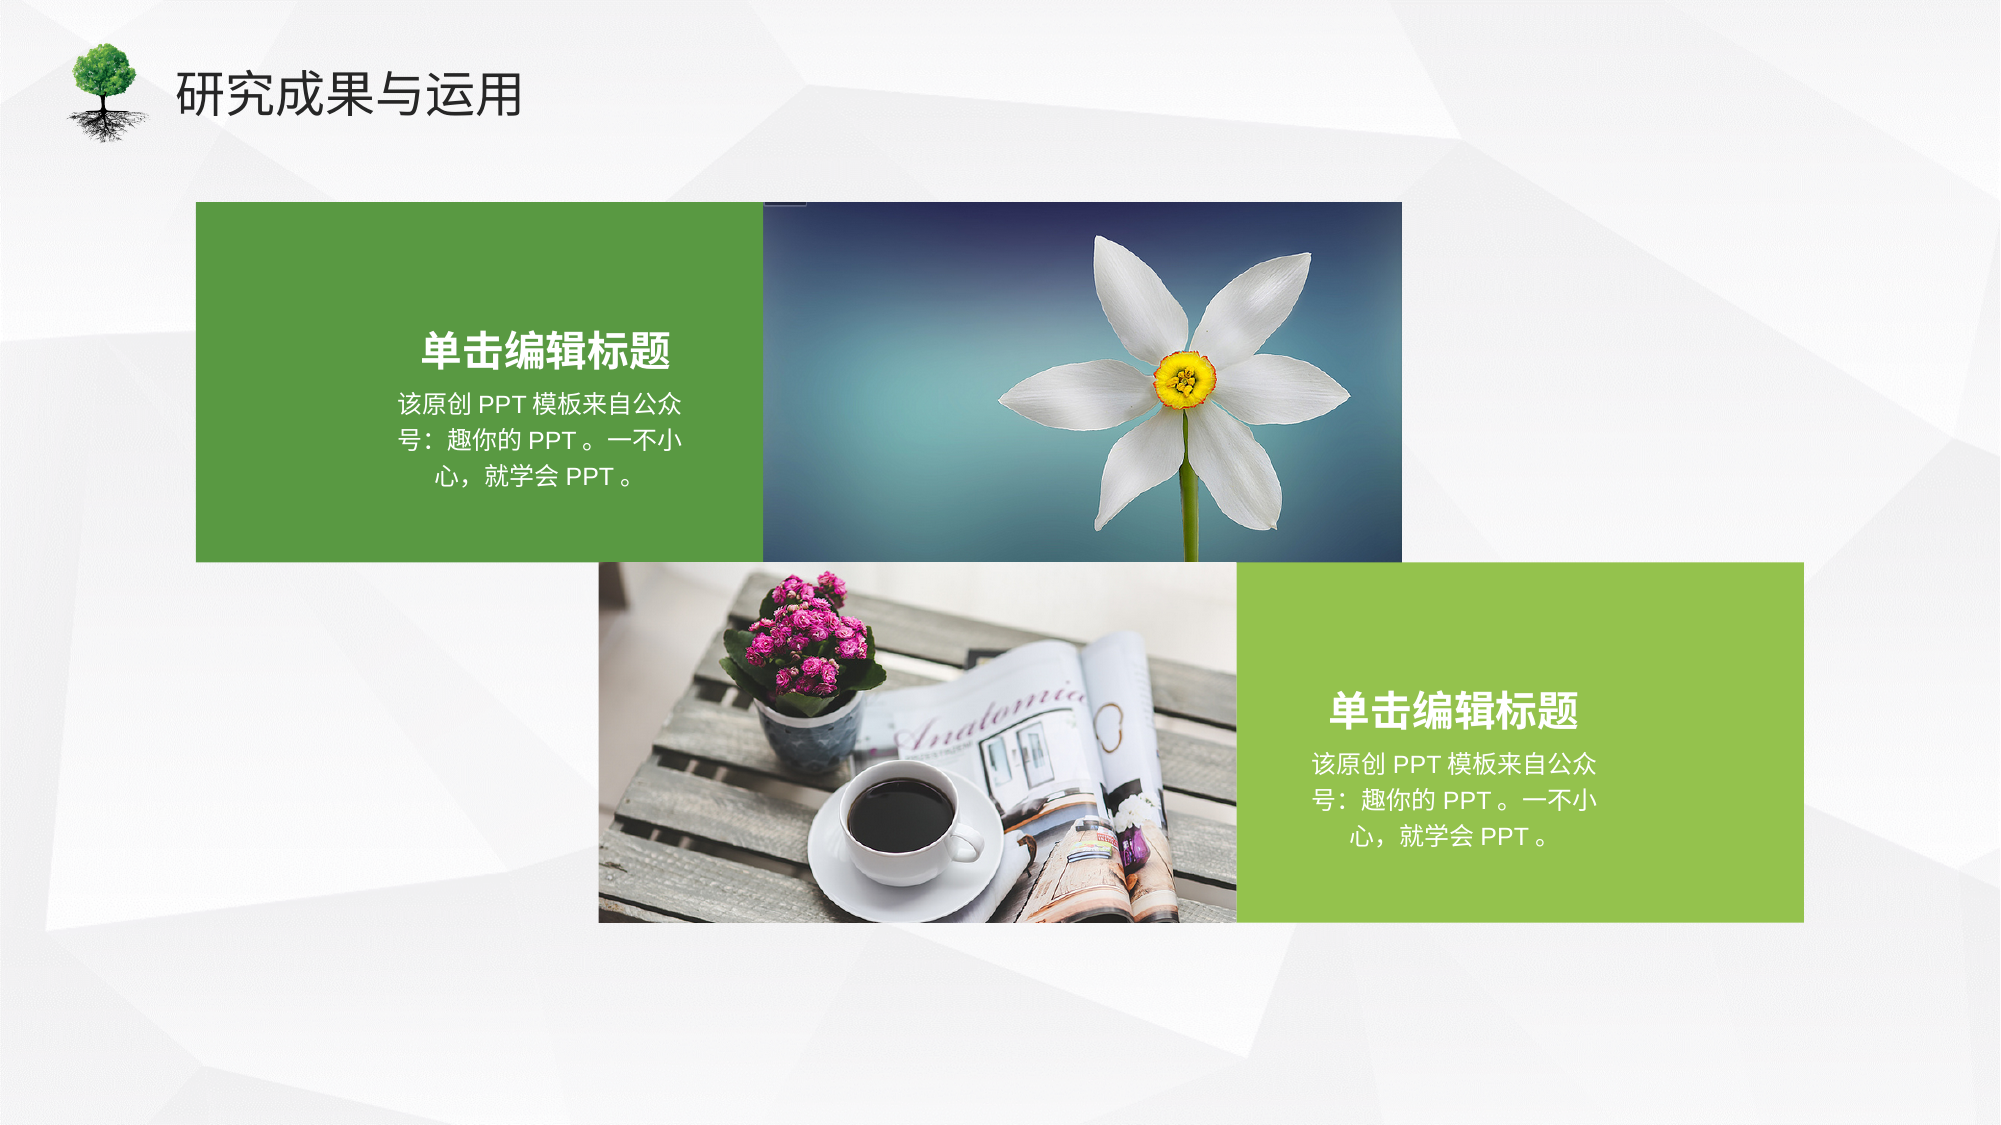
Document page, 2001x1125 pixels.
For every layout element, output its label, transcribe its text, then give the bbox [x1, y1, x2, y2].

picture [0, 0, 2001, 1125]
text_box 单击编辑标题 [409, 314, 671, 375]
text_box 单击编辑标题 [1328, 674, 1591, 735]
text_box 该原创PPT模板来自公众号：趣你的PPT。一不小心，就学会PPT。 [1310, 742, 1600, 851]
text_box [1236, 561, 1805, 924]
text_box 该原创PPT模板来自公众号：趣你的PPT。一不小心，就学会PPT。 [395, 382, 685, 491]
text_box 研究成果与运用 [155, 54, 547, 130]
text_box [195, 201, 764, 563]
